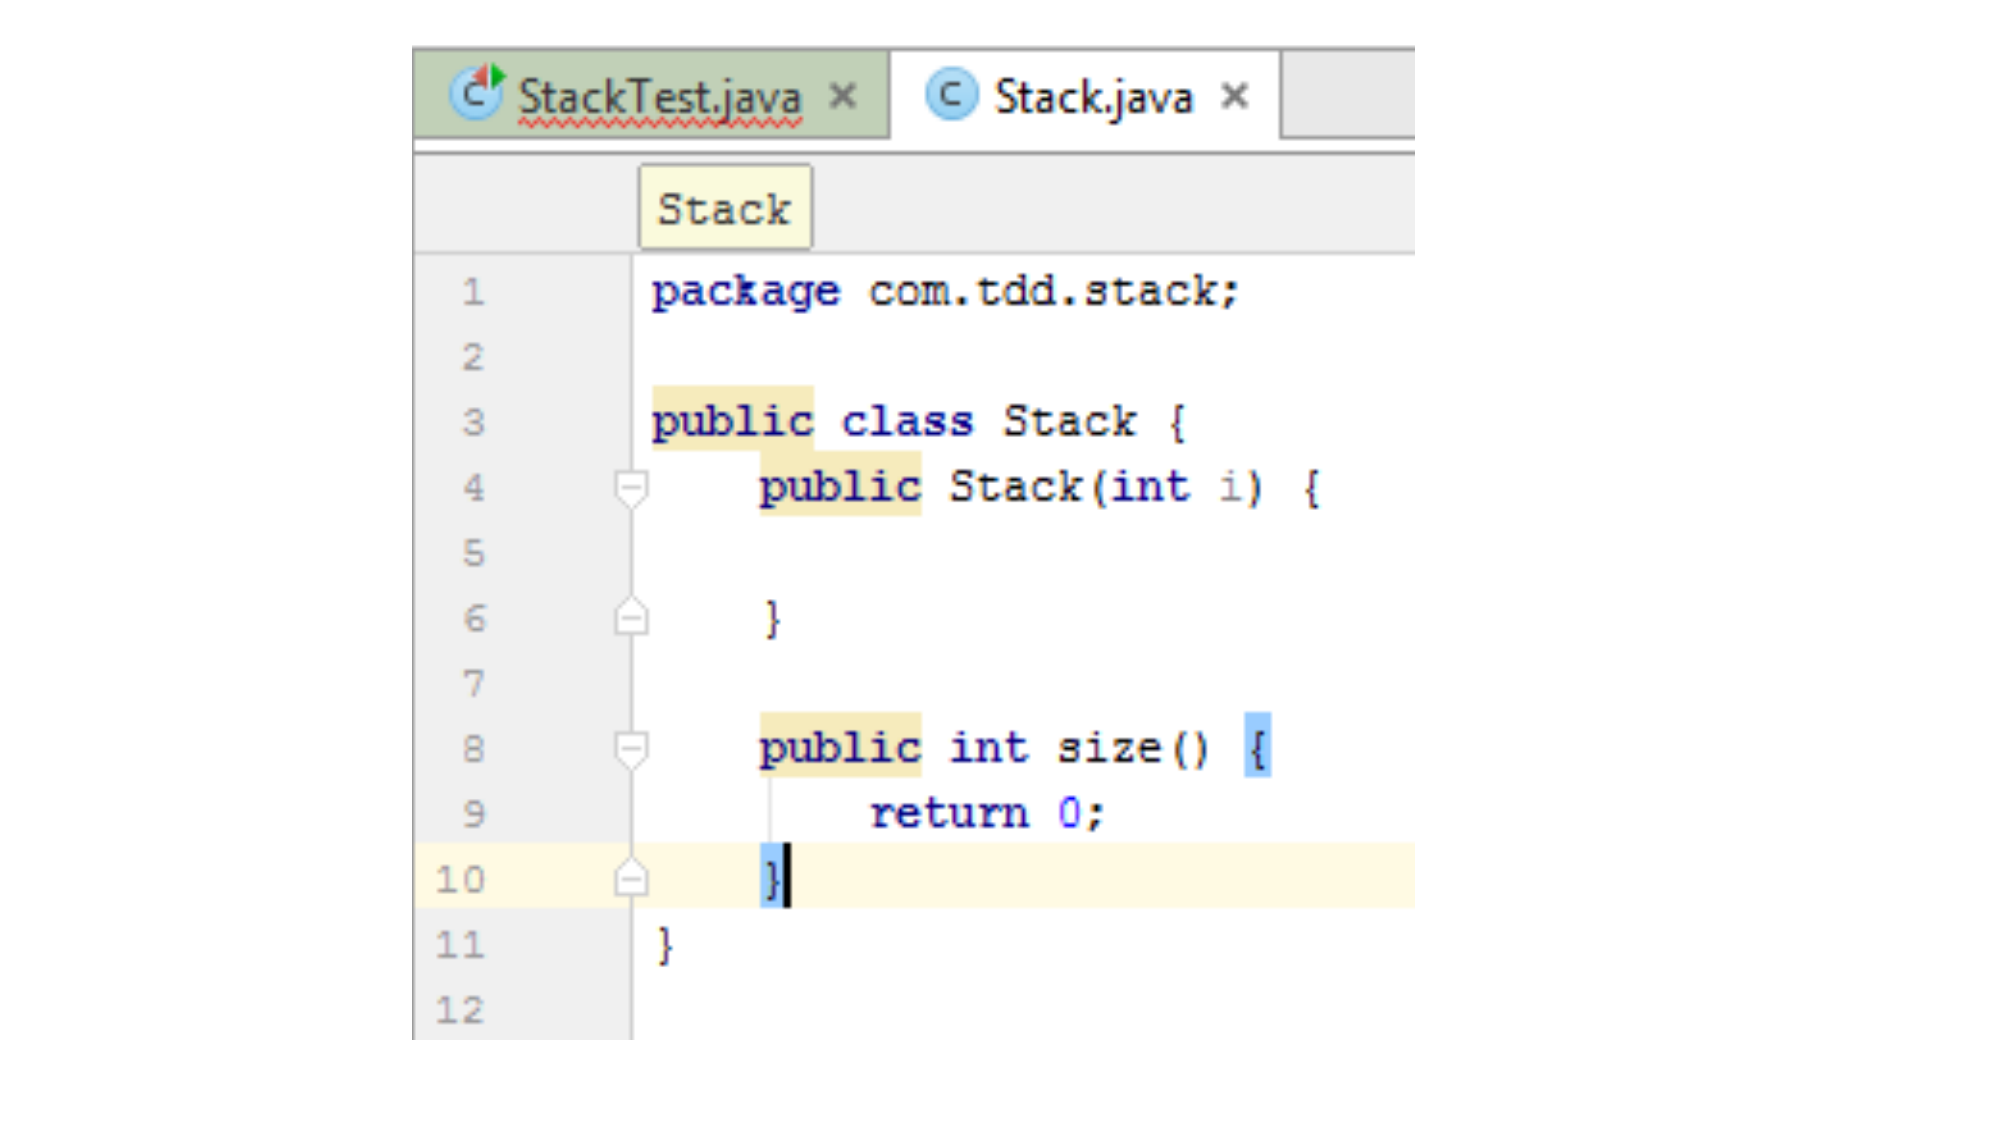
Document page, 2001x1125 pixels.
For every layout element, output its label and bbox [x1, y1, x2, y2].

picture [412, 45, 1415, 1040]
